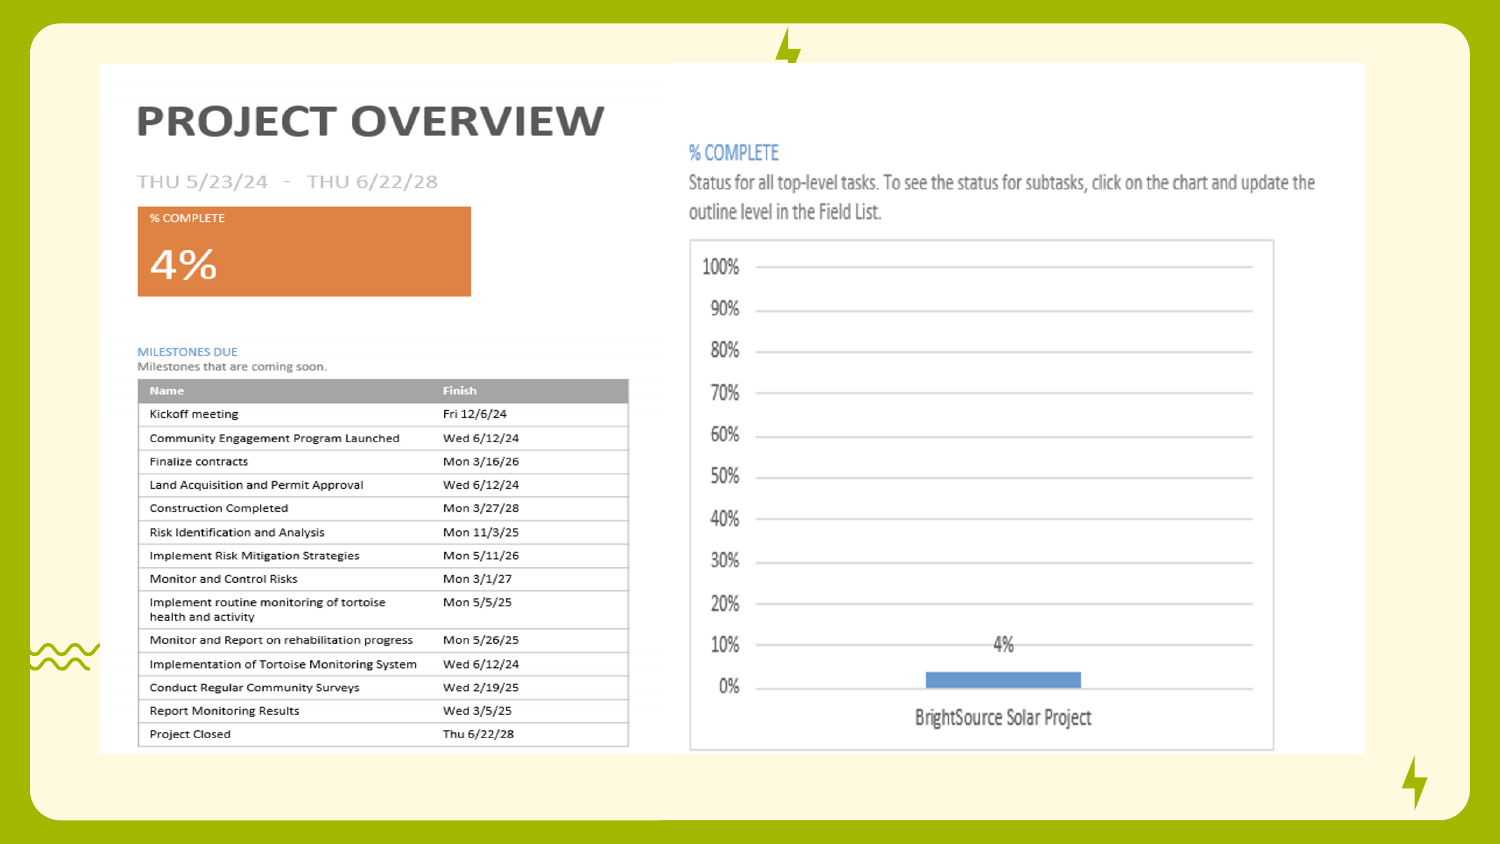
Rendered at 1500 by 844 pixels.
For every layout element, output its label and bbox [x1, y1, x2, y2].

picture [100, 63, 1365, 755]
